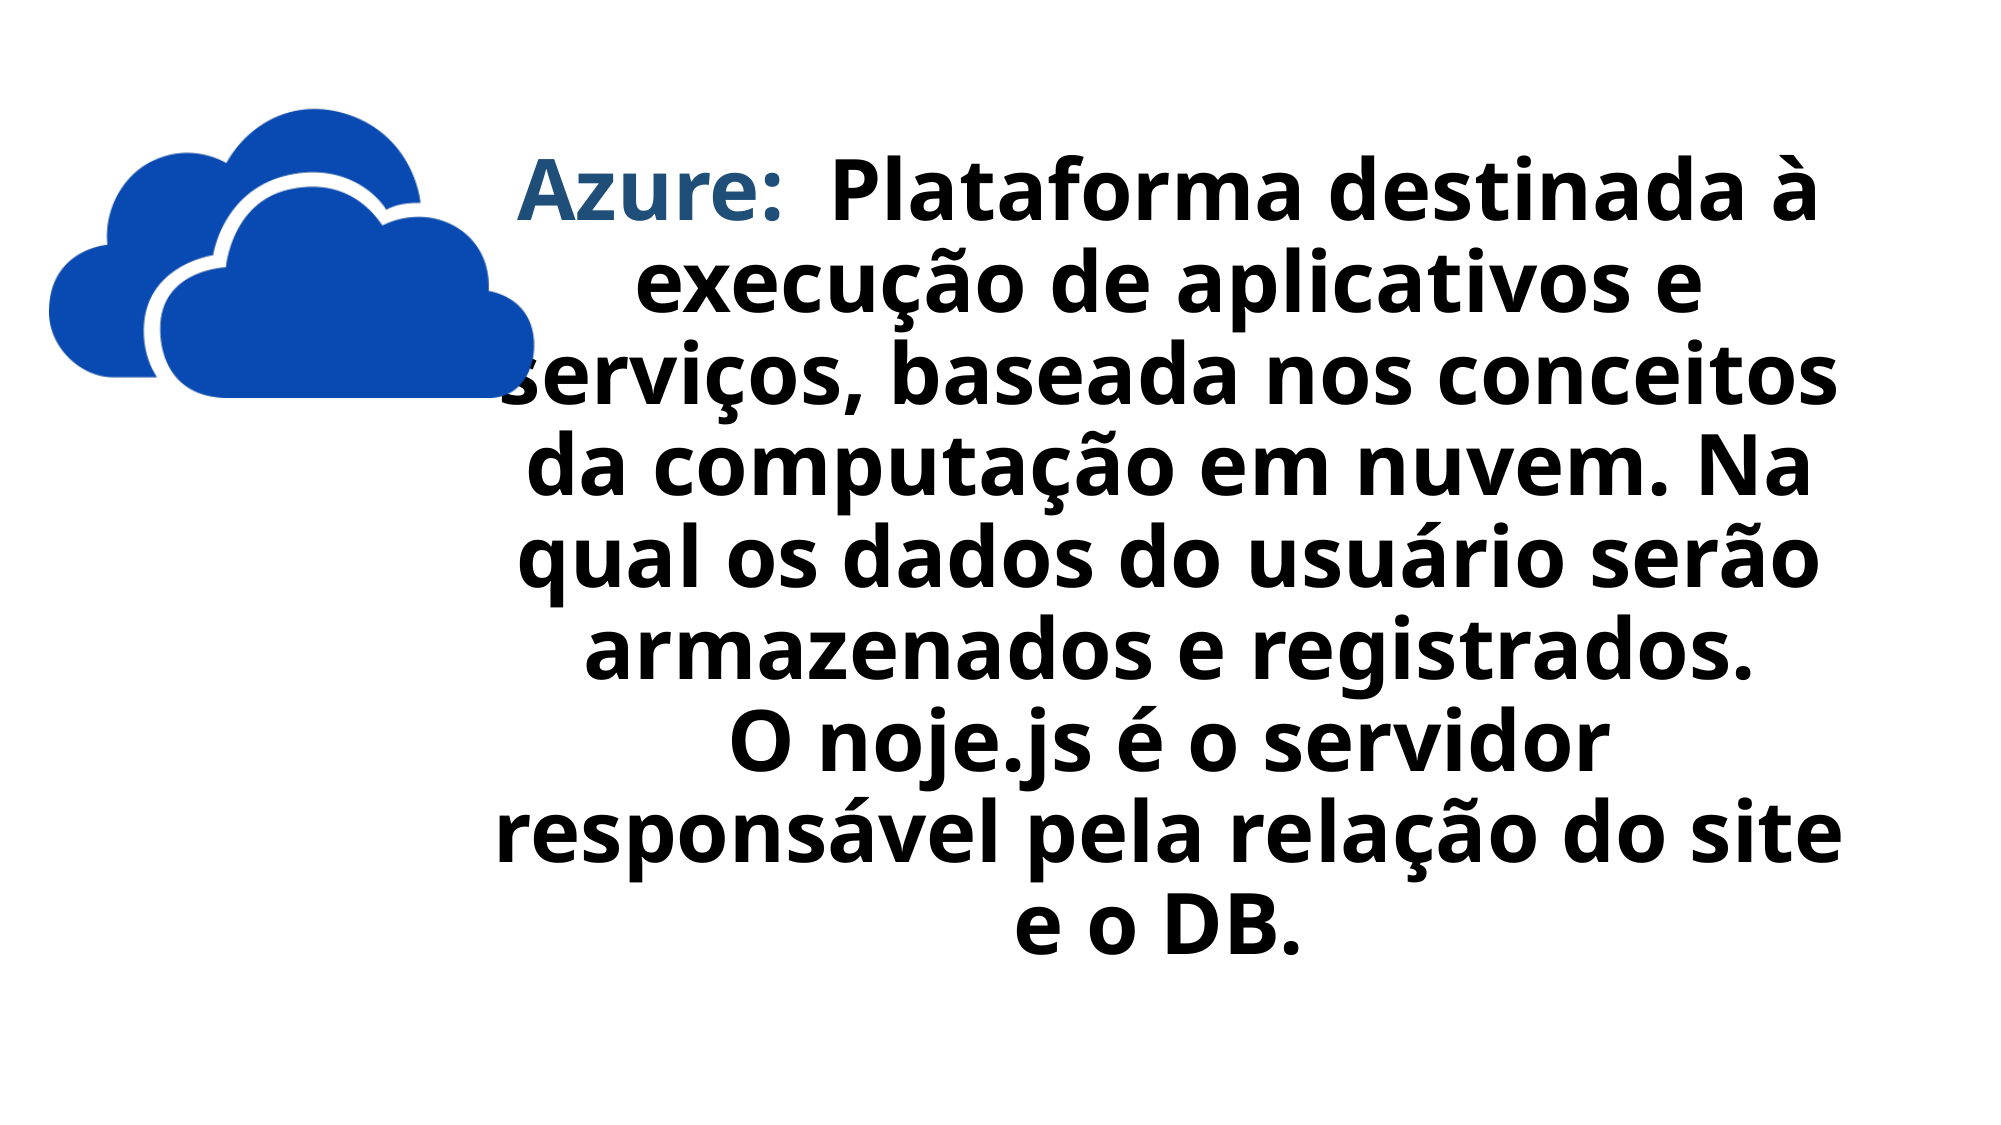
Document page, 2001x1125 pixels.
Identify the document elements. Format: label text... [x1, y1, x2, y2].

title Azure: Plataforma destinada à execução de aplicativos e serviços, baseada nos conceitos da computação em nuvem. Na qual os dados do usuário serão armazenados e registrados. O noje.js é o servidor responsável pela relação do site e o DB. [476, 121, 1864, 1083]
picture [49, 94, 544, 398]
